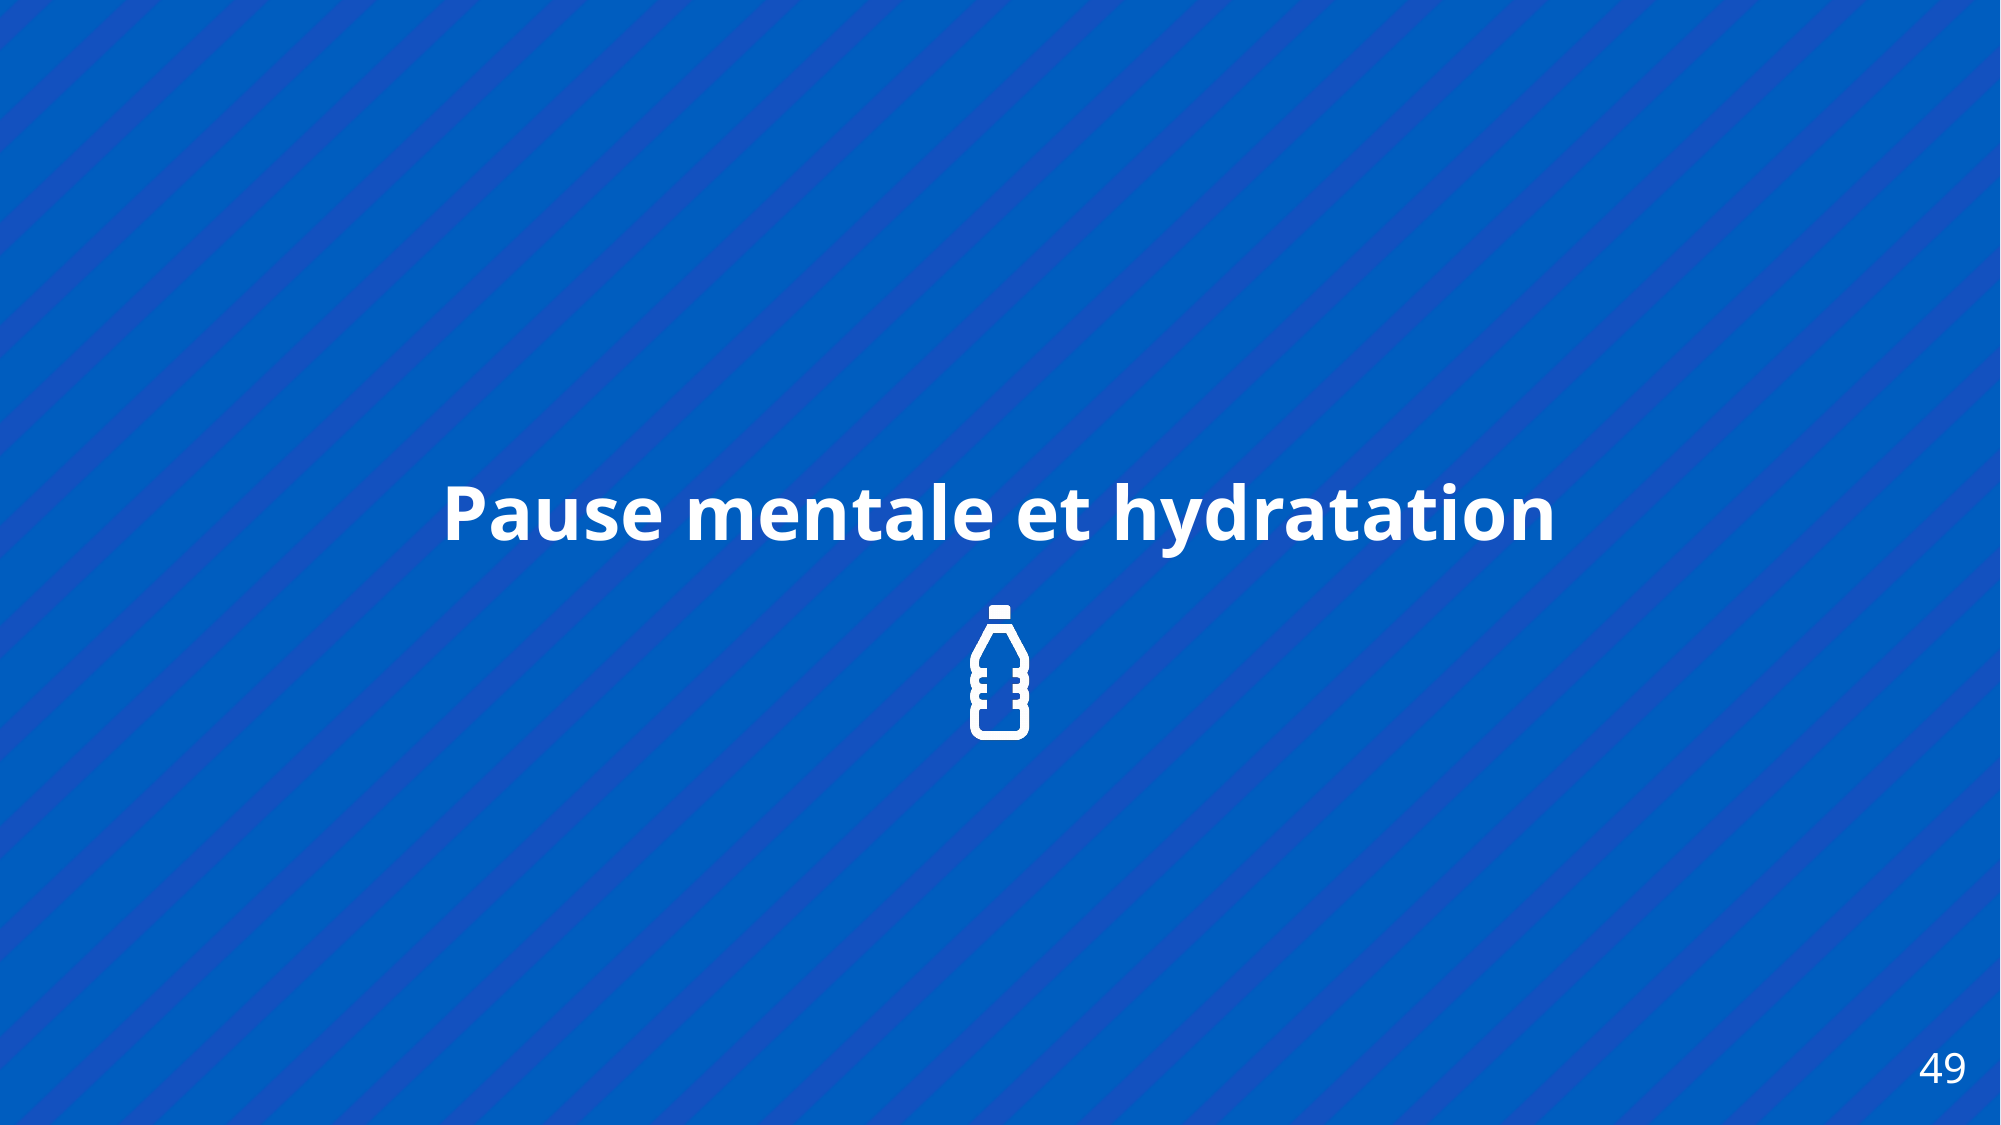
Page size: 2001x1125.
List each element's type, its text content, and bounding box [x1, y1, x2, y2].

slide_number 49 [1532, 1040, 1983, 1100]
text_box Pause mentale et hydratation [386, 457, 1614, 563]
picture [0, 0, 2001, 1125]
